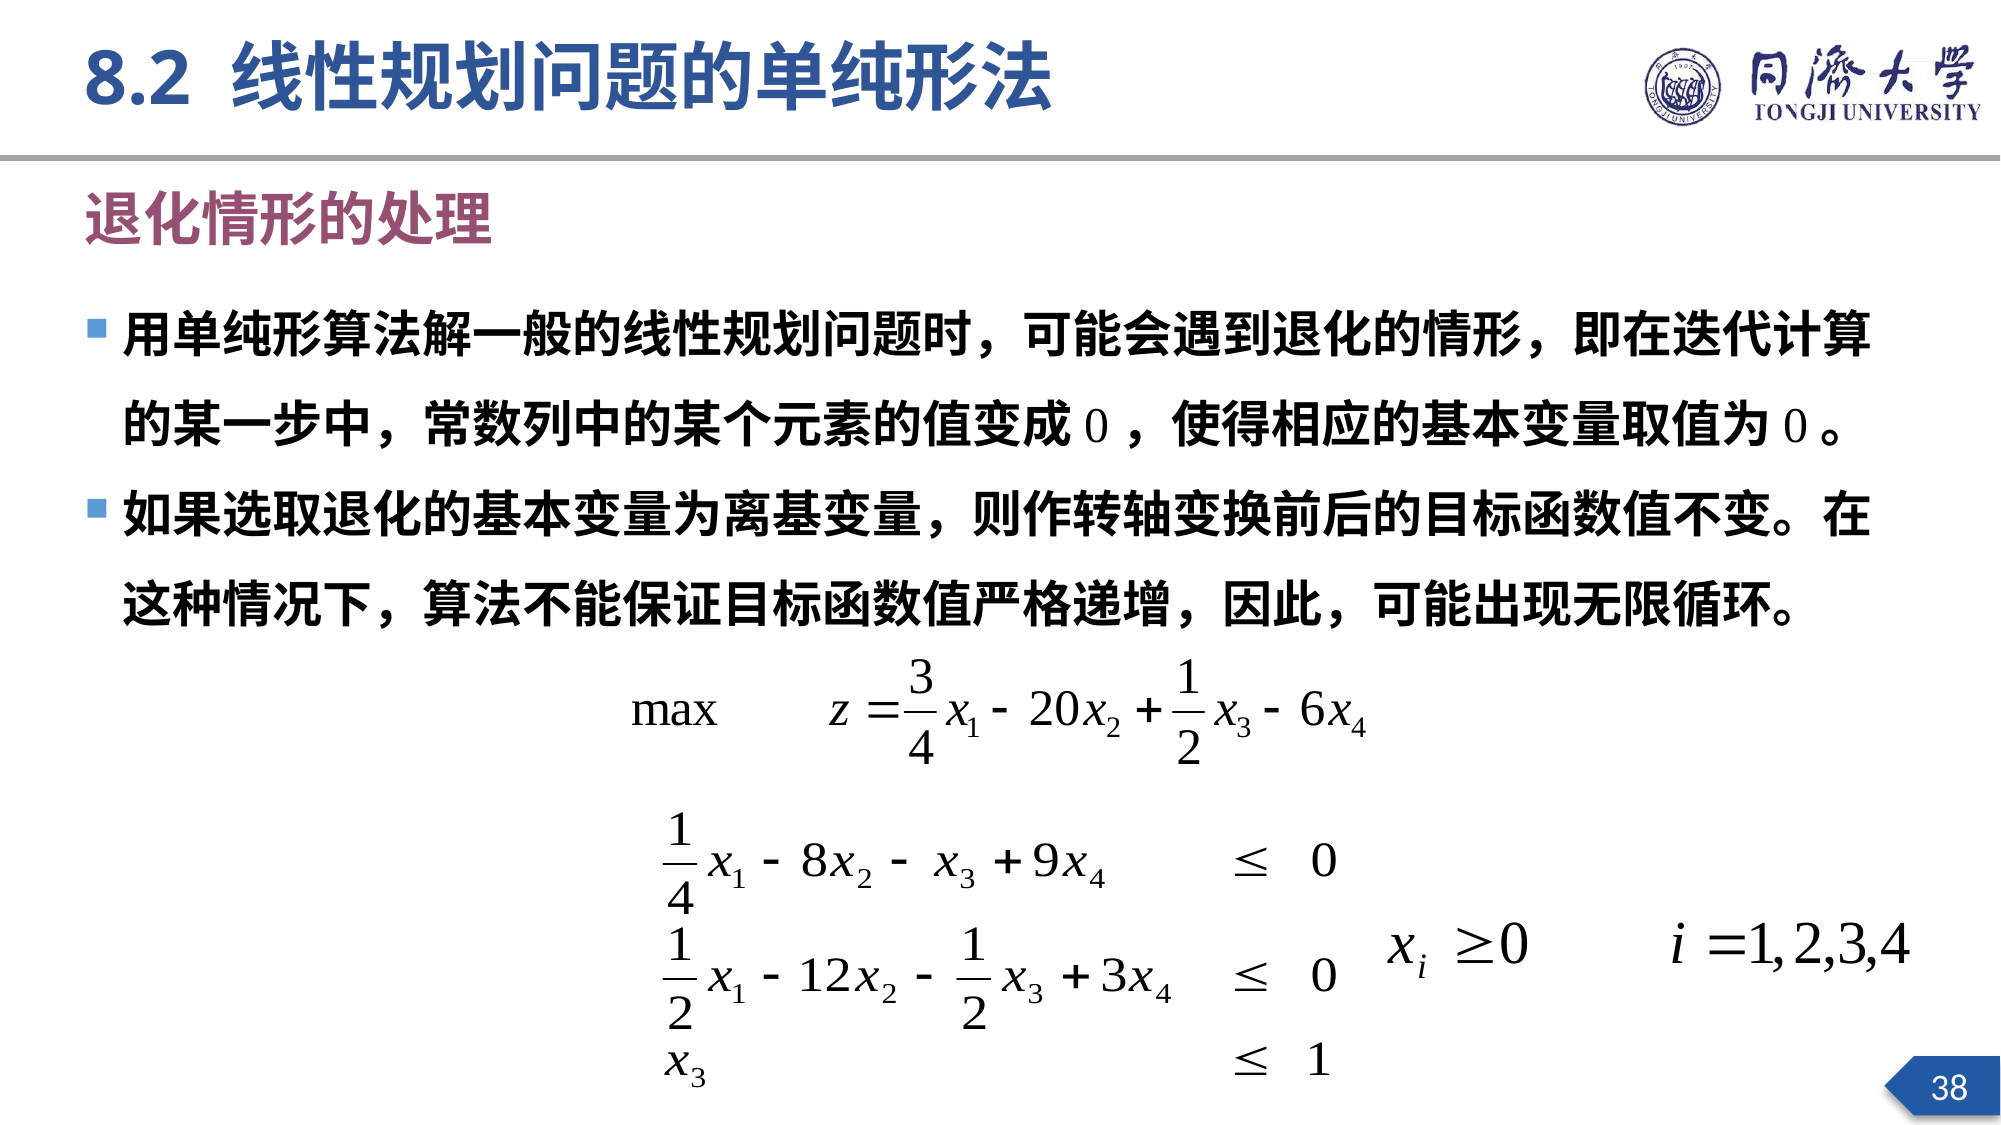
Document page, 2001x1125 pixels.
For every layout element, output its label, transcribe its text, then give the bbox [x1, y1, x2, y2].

picture [1609, 12, 2000, 155]
text_box 退化情形的处理 [69, 174, 1345, 265]
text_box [623, 643, 1377, 777]
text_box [1376, 902, 1920, 994]
text_box 8.2 线性规划问题的单纯形法 [69, 21, 1123, 110]
text_box 用单纯形算法解一般的线性规划问题时，可能会遇到退化的情形，即在迭代计算的某一步中，常数列中的某个元素的值变成0，使得相应的基本变量取值为0。 如果选取退化的基本变量为离基变量，则作转轴变换前后的目标函数值不变。在这种情况下，算法不能保证目标函数值严格递增，因此，可能出现无限循环。 [69, 265, 1893, 641]
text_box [654, 797, 1345, 1099]
